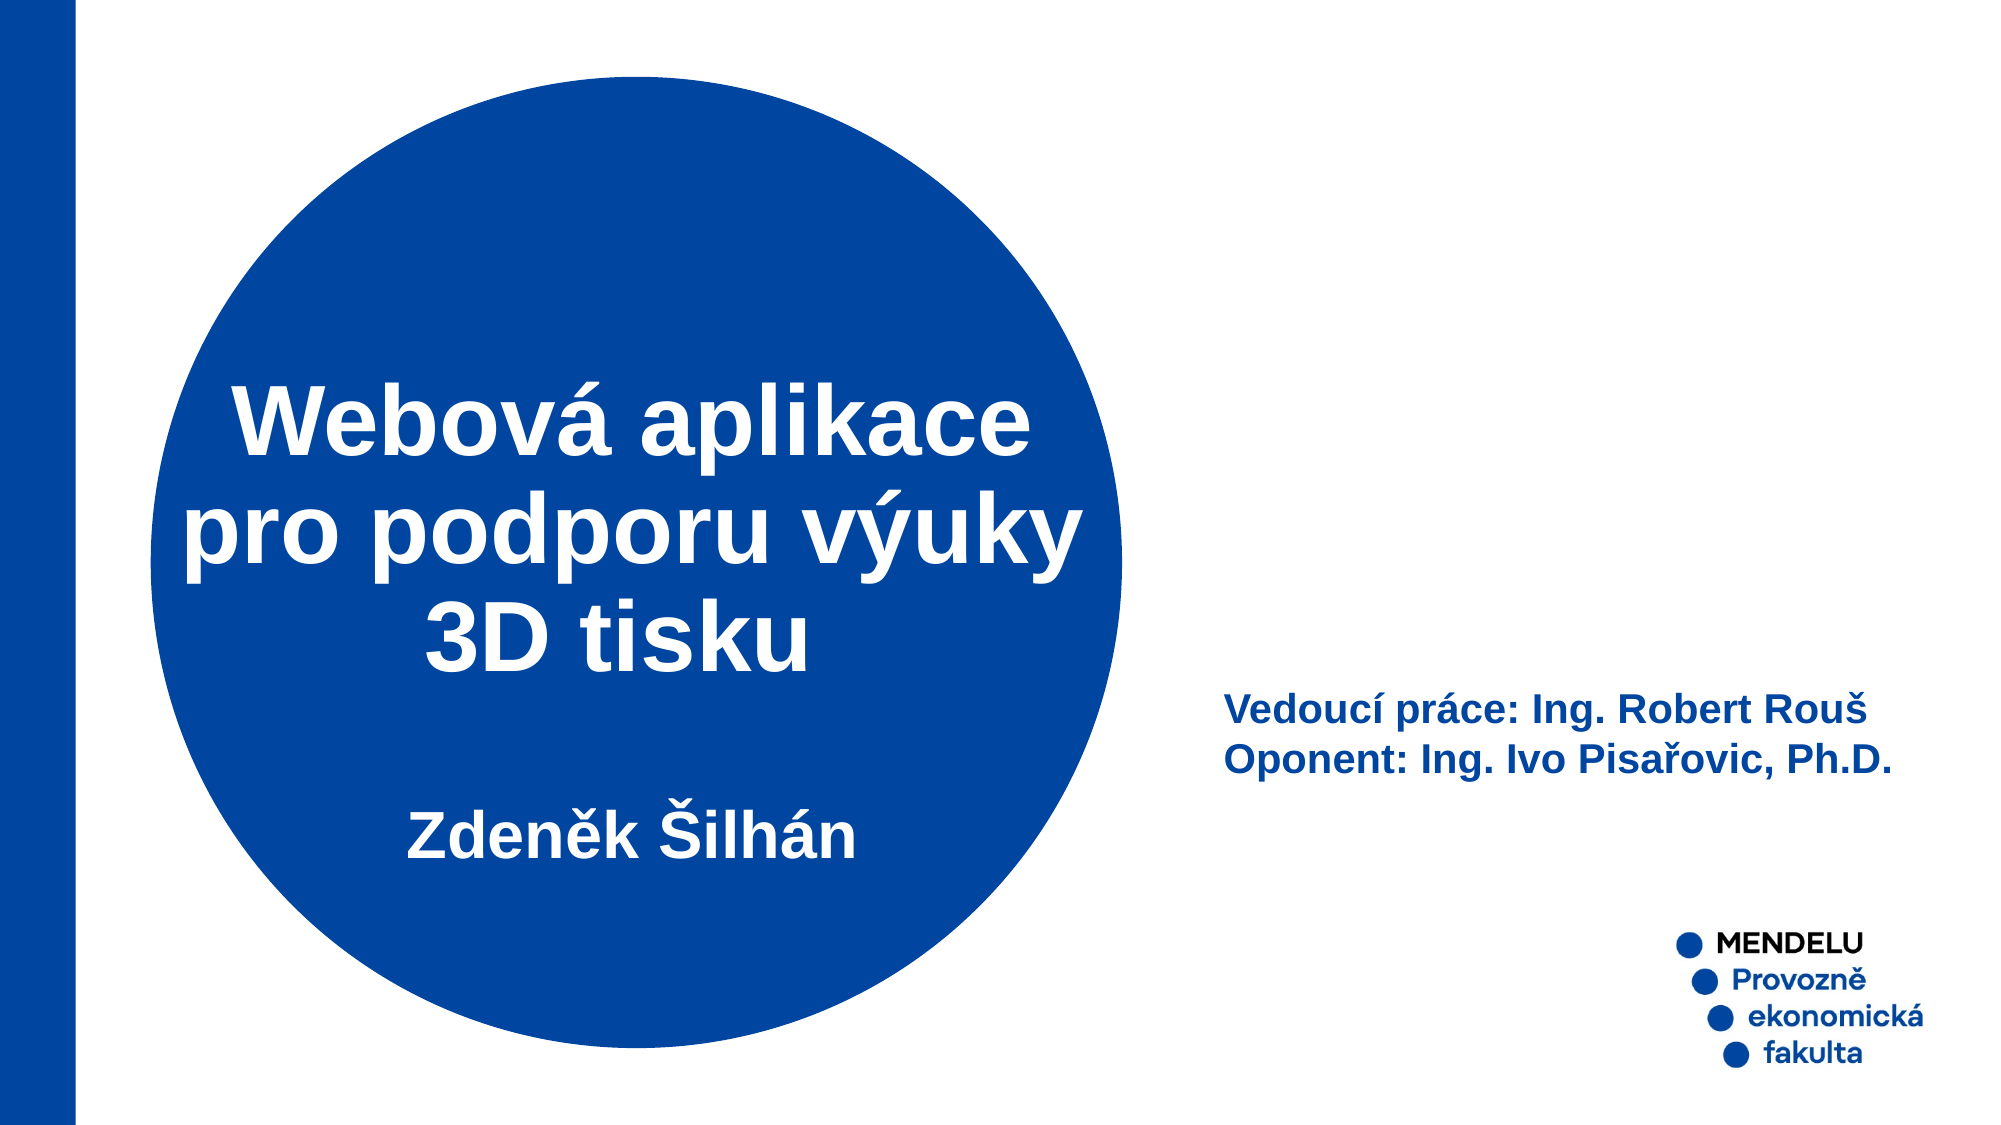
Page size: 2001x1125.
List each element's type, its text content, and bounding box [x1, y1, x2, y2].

text_box Vedoucí práce: Ing. Robert Rouš Oponent: Ing. Ivo Pisařovic, Ph.D. [1223, 666, 1906, 848]
title Webová aplikace pro podporu výuky 3D tisku Zdeněk Šilhán [173, 333, 1092, 910]
picture [1651, 906, 1948, 1094]
